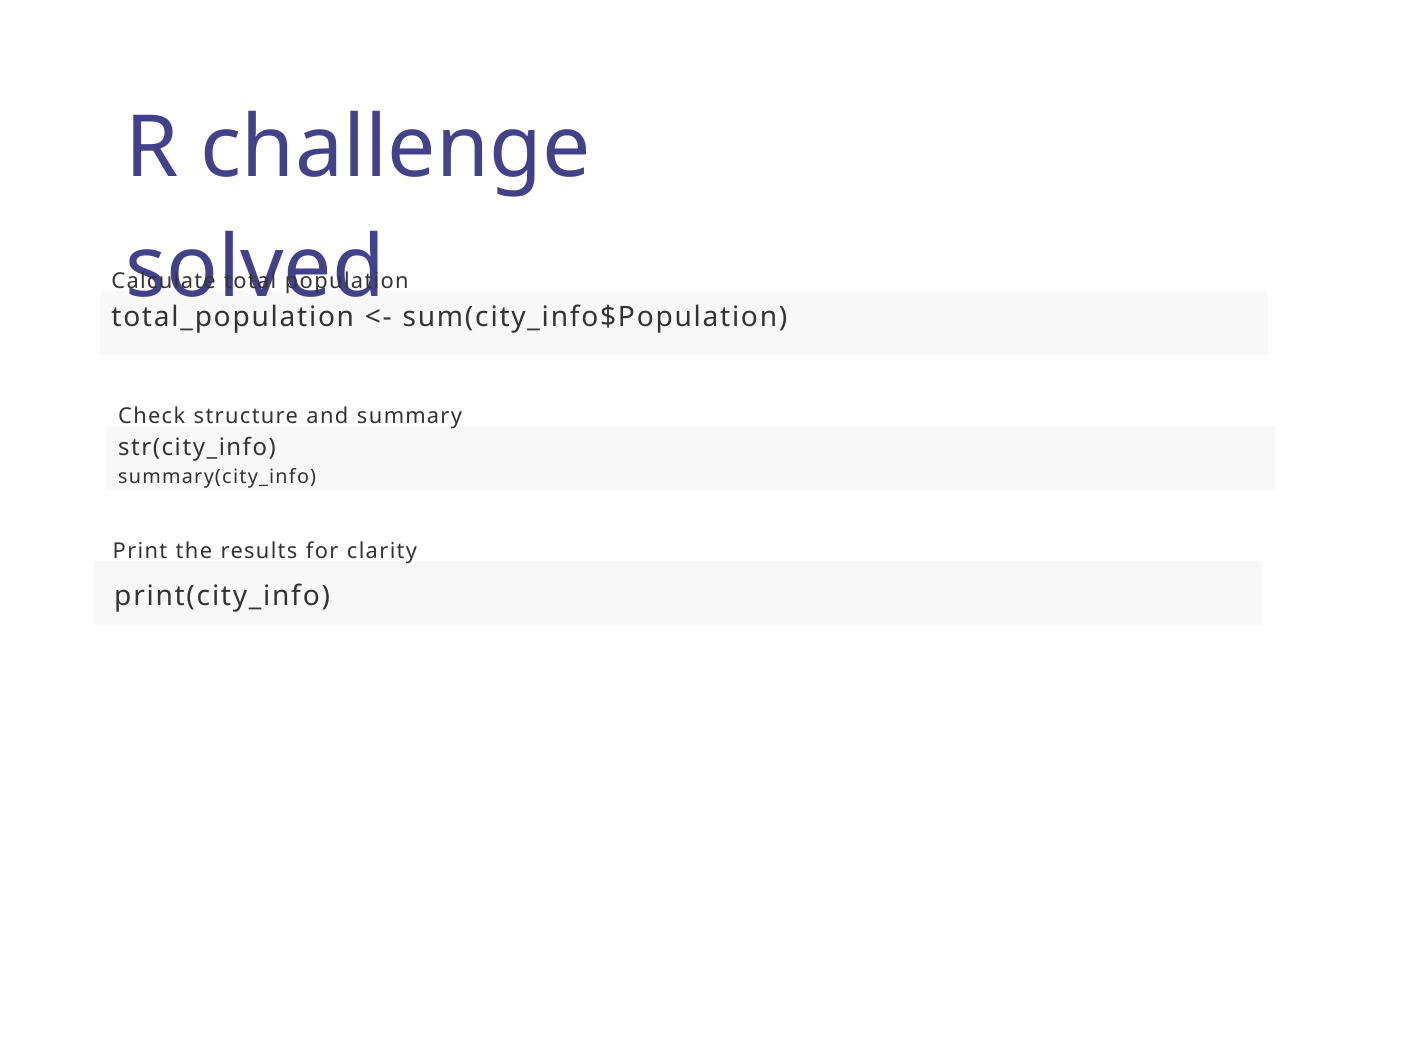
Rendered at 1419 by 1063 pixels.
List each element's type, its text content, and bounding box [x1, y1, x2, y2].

text_box Check structure and summary [118, 397, 498, 424]
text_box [106, 425, 1276, 491]
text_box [93, 560, 1263, 626]
text_box Calculate total population total_population <- sum(city_info$Population) [111, 262, 854, 289]
text_box R challenge solved [124, 73, 613, 262]
text_box Print the results for clarity [105, 532, 443, 559]
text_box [99, 290, 1269, 356]
